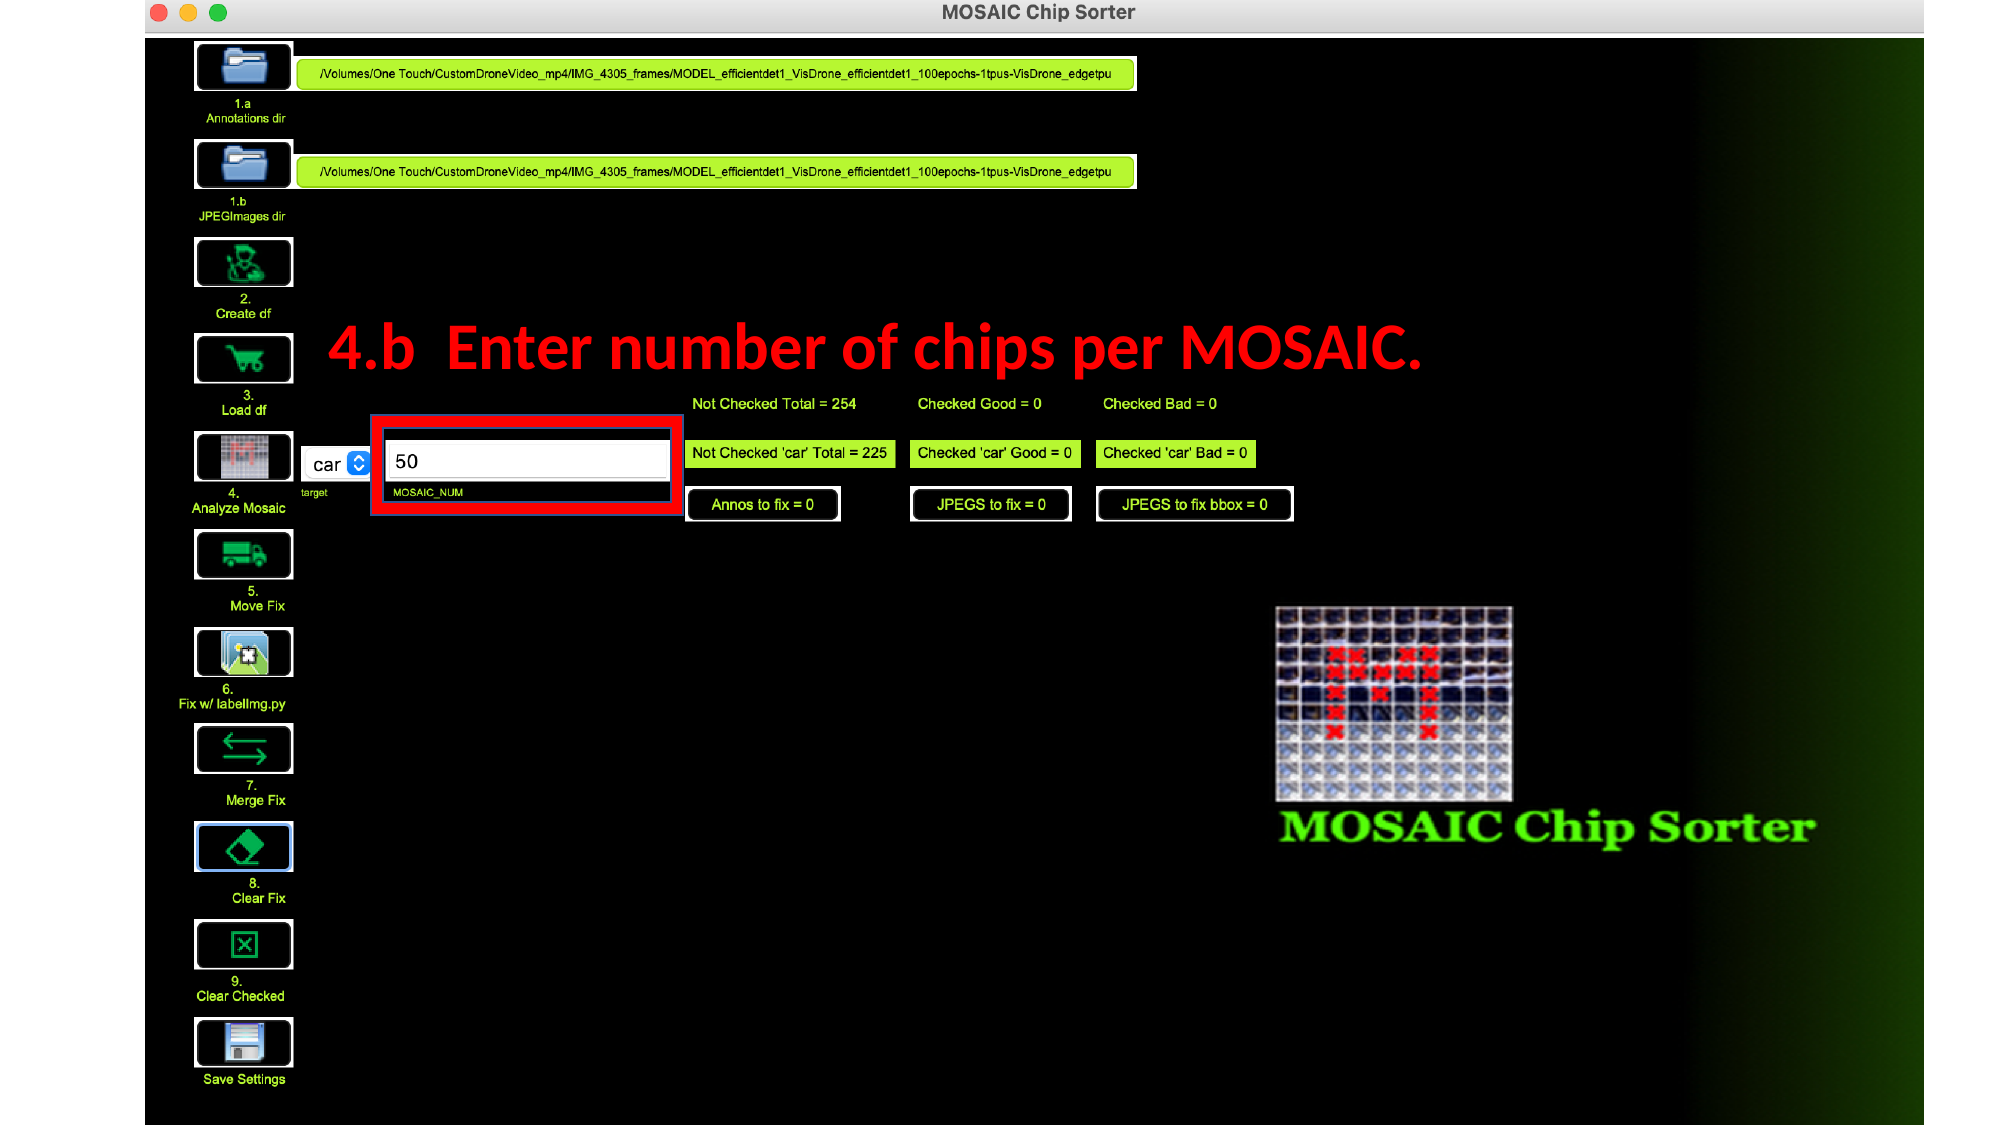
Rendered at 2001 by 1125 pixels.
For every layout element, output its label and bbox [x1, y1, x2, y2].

text_box [145, 0, 1924, 1125]
